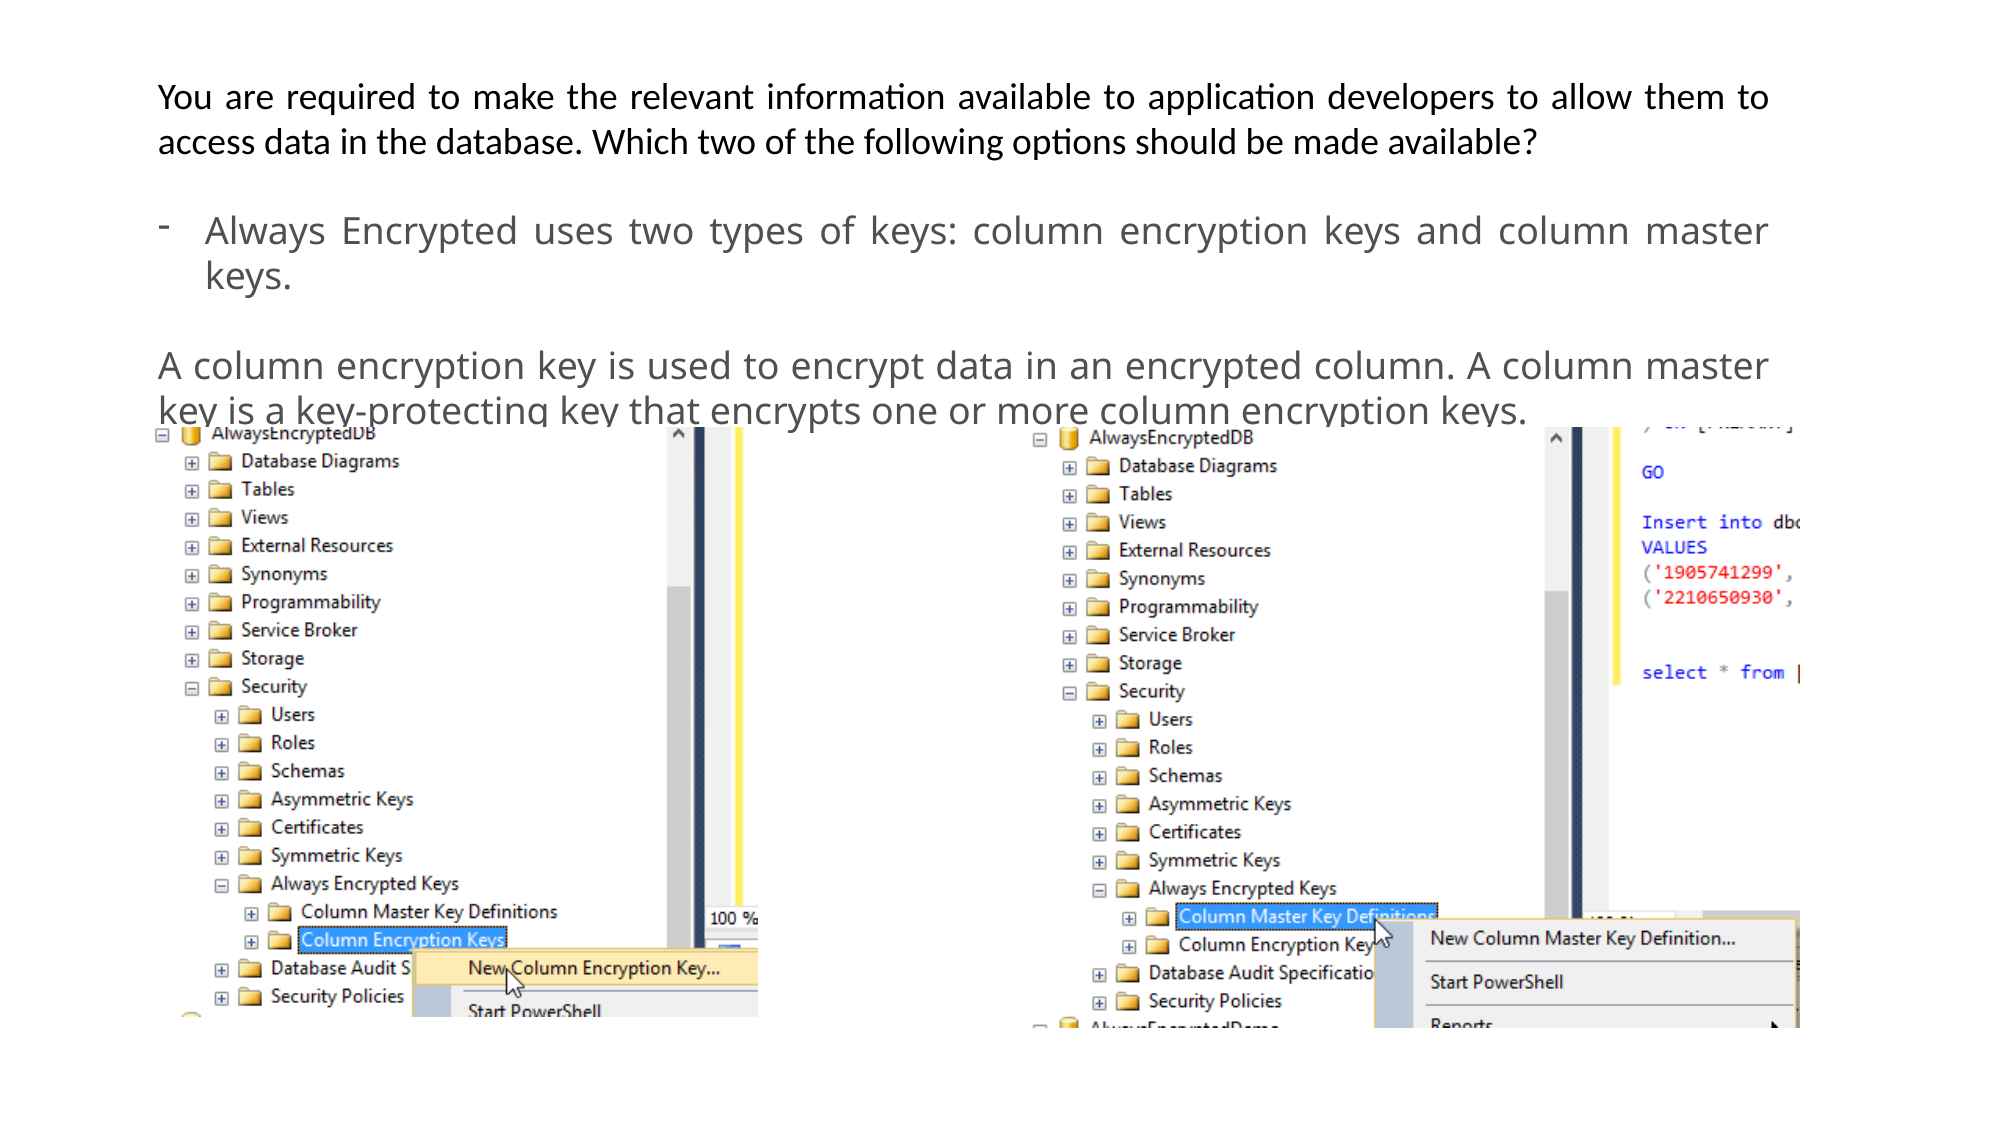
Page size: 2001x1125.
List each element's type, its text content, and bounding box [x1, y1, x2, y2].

picture [143, 427, 758, 1017]
picture [1027, 427, 1800, 1028]
text_box You are required to make the relevant information available to application developers to allow them to access data in the database. Which two of the following options should be made available? Always Encrypted uses two types of keys: column encryption keys and column master keys. A column encryption key is used to encrypt data in an encrypted column. A column master key is a key-protecting key that encrypts one or more column encryption keys. [143, 64, 1786, 530]
